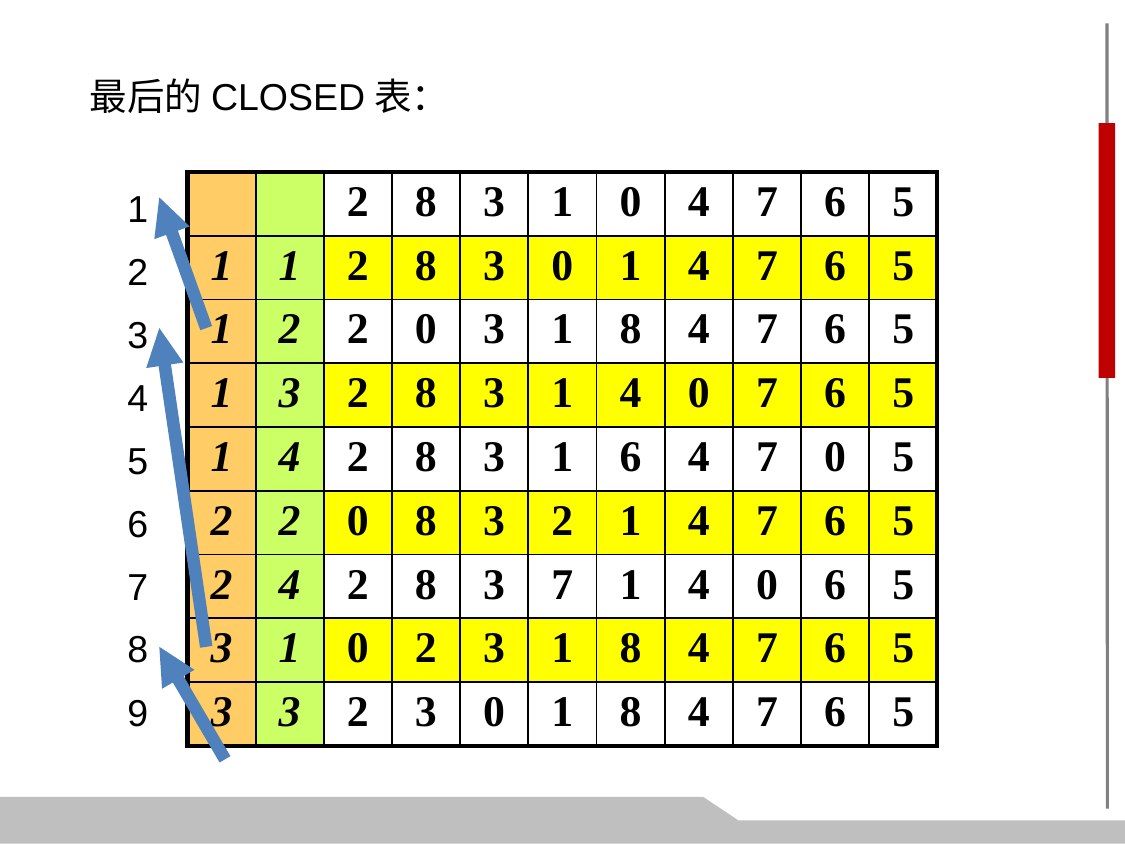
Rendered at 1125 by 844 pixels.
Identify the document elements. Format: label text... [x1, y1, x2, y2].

table_cell 2 [257, 300, 323, 362]
table_cell 4 [597, 364, 664, 426]
table_cell 3 [461, 555, 527, 617]
table_cell 8 [597, 619, 664, 681]
table_cell 5 [870, 300, 935, 362]
table_header 0 [597, 174, 664, 235]
table_cell 1 [190, 237, 255, 299]
table_cell 8 [393, 555, 459, 617]
table_cell 1 [529, 300, 596, 362]
table_cell 1 [529, 364, 596, 426]
table_cell 2 [190, 555, 201, 617]
table_cell 7 [734, 237, 800, 299]
table_cell 2 [325, 364, 391, 426]
table_cell 4 [257, 555, 323, 617]
table_header 4 [666, 174, 732, 235]
table_cell 3 [190, 619, 255, 681]
table_cell 2 [393, 619, 459, 681]
table_cell 3 [461, 237, 527, 299]
table_cell 8 [597, 683, 664, 744]
table_cell 5 [870, 237, 935, 299]
table_cell 3 [461, 619, 527, 681]
table_cell 8 [393, 492, 459, 554]
table_cell 1 [597, 237, 664, 299]
table_cell 3 [257, 683, 323, 744]
table_cell 0 [393, 300, 459, 362]
text_box [155, 328, 207, 647]
table_cell 1 [257, 619, 323, 681]
table_cell 1 [529, 428, 596, 490]
table_header 1 [529, 174, 596, 235]
table_cell 5 [870, 492, 935, 554]
table_cell 0 [461, 683, 527, 744]
text_box 最后的CLOSED表： [75, 65, 732, 126]
table_cell 1 [529, 619, 596, 681]
table_cell 5 [870, 364, 935, 426]
table_cell 3 [461, 364, 527, 426]
table_cell 8 [393, 237, 459, 299]
table_cell 1 [529, 683, 596, 744]
table_header 2 [325, 174, 391, 235]
table_cell 6 [802, 555, 868, 617]
table_cell 3 [257, 364, 323, 426]
table_cell 6 [802, 237, 868, 299]
table_cell 6 [802, 683, 868, 744]
table_cell 5 [870, 555, 935, 617]
table_cell 7 [734, 300, 800, 362]
table_cell 2 [529, 492, 596, 554]
text_box 1 2 3 4 5 6 7 8 9 [112, 159, 169, 741]
table_cell 6 [802, 492, 868, 554]
table_cell 6 [802, 364, 868, 426]
table_cell 2 [257, 492, 323, 554]
table_cell 2 [325, 428, 391, 490]
table_header 8 [393, 174, 459, 235]
table_header [257, 174, 323, 235]
table_cell 3 [461, 300, 527, 362]
table_cell 3 [461, 428, 527, 490]
table_cell 7 [529, 555, 596, 617]
table_cell 4 [257, 428, 323, 490]
table_cell 5 [870, 683, 935, 744]
text_box [159, 646, 226, 760]
table_cell 7 [734, 683, 800, 744]
table_cell 2 [325, 300, 391, 362]
table_cell 0 [325, 492, 391, 554]
table_cell 4 [666, 300, 732, 362]
table_cell 1 [190, 428, 255, 490]
table_header 5 [870, 174, 935, 235]
table_cell 8 [393, 428, 459, 490]
table_cell 2 [193, 555, 255, 617]
table_cell 1 [597, 492, 664, 554]
table_cell 1 [257, 237, 323, 299]
table_cell 6 [802, 300, 868, 362]
table_cell 0 [734, 555, 800, 617]
table_cell 8 [597, 300, 664, 362]
table_cell 4 [666, 428, 732, 490]
table_cell 2 [325, 237, 391, 299]
table_cell 3 [461, 492, 527, 554]
table_header 6 [802, 174, 868, 235]
table_cell 0 [802, 428, 868, 490]
table_cell 2 [190, 492, 255, 554]
table_cell 0 [666, 364, 732, 426]
table_cell 6 [597, 428, 664, 490]
table_cell 2 [325, 555, 391, 617]
table_cell 4 [666, 237, 732, 299]
table_cell 6 [802, 619, 868, 681]
table_cell 4 [666, 619, 732, 681]
table_cell 7 [734, 619, 800, 681]
table_cell 2 [325, 683, 391, 744]
table_cell 8 [393, 364, 459, 426]
table_cell 3 [393, 683, 459, 744]
table_header [190, 174, 255, 235]
table_cell 0 [325, 619, 391, 681]
text_box [157, 197, 207, 329]
table_cell 1 [597, 555, 664, 617]
table_cell 1 [190, 364, 255, 426]
table_cell 4 [666, 555, 732, 617]
table_cell 7 [734, 492, 800, 554]
table_cell 7 [734, 428, 800, 490]
table_cell 5 [870, 619, 935, 681]
table_cell 0 [529, 237, 596, 299]
table_header 7 [734, 174, 800, 235]
table_cell 4 [666, 492, 732, 554]
table_cell 1 [190, 300, 255, 362]
table_cell 7 [734, 364, 800, 426]
table_header 3 [461, 174, 527, 235]
table_cell 4 [666, 683, 732, 744]
table_cell 3 [190, 683, 255, 744]
table_cell 5 [870, 428, 935, 490]
